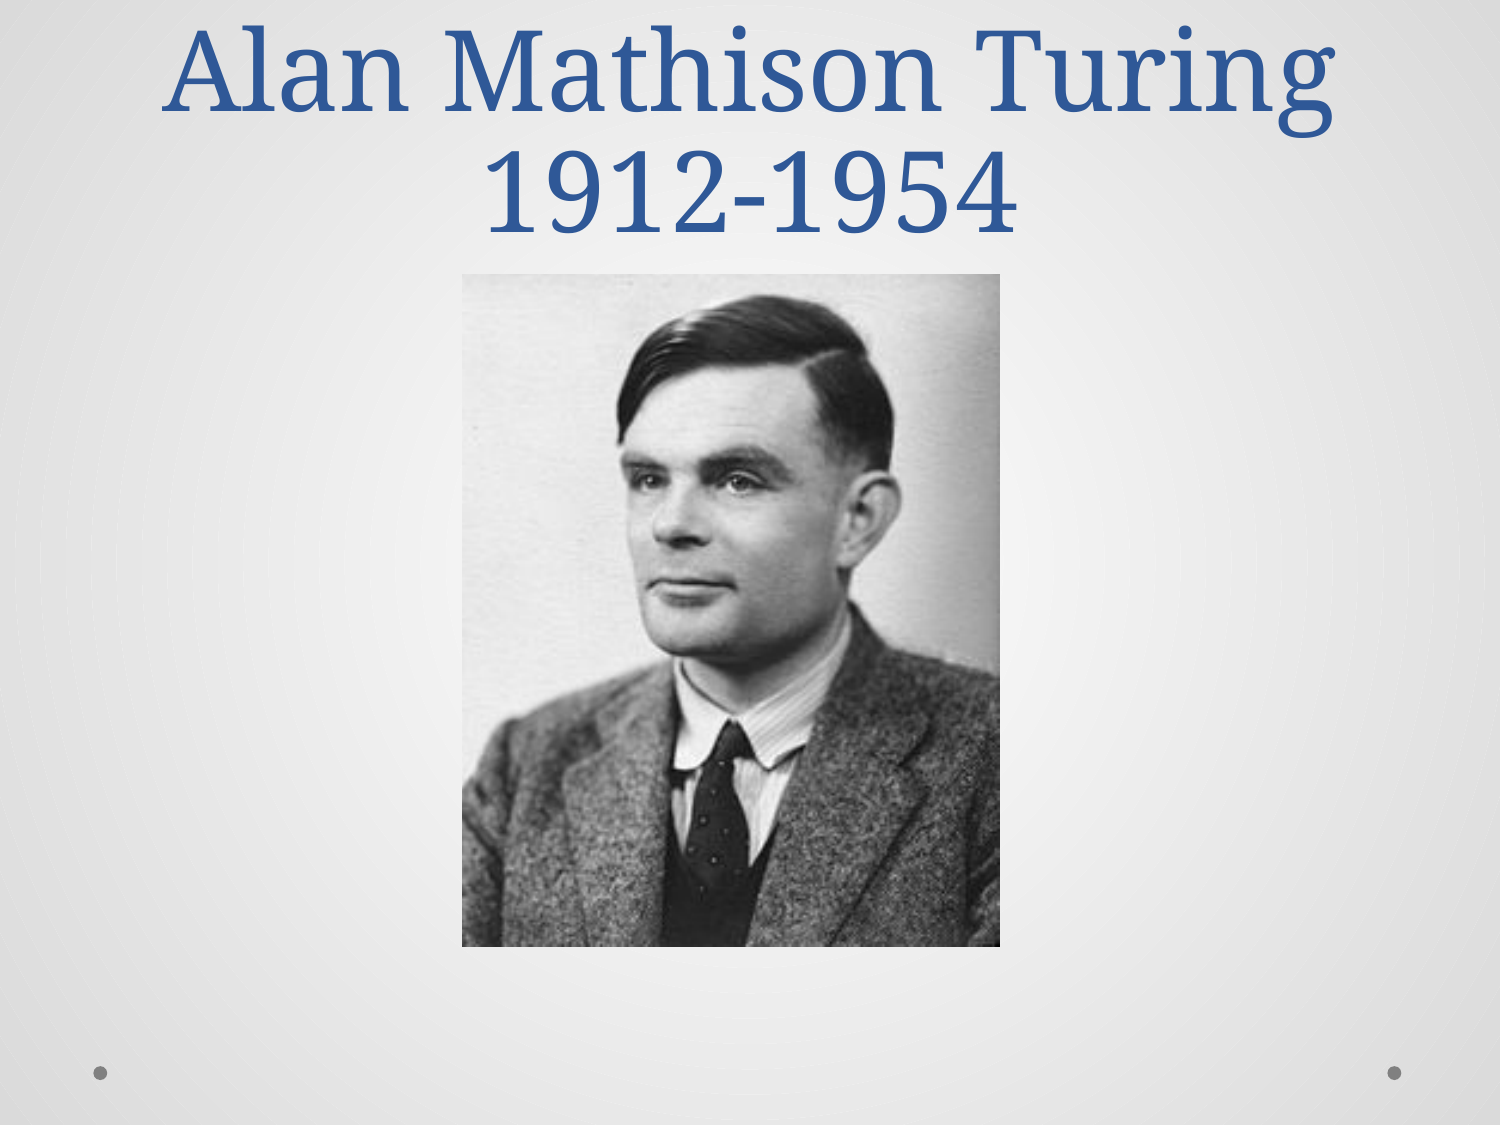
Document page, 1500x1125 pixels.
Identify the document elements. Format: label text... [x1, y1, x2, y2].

picture [462, 274, 1001, 947]
title Alan Mathison Turing 1912-1954 [75, 0, 1425, 263]
